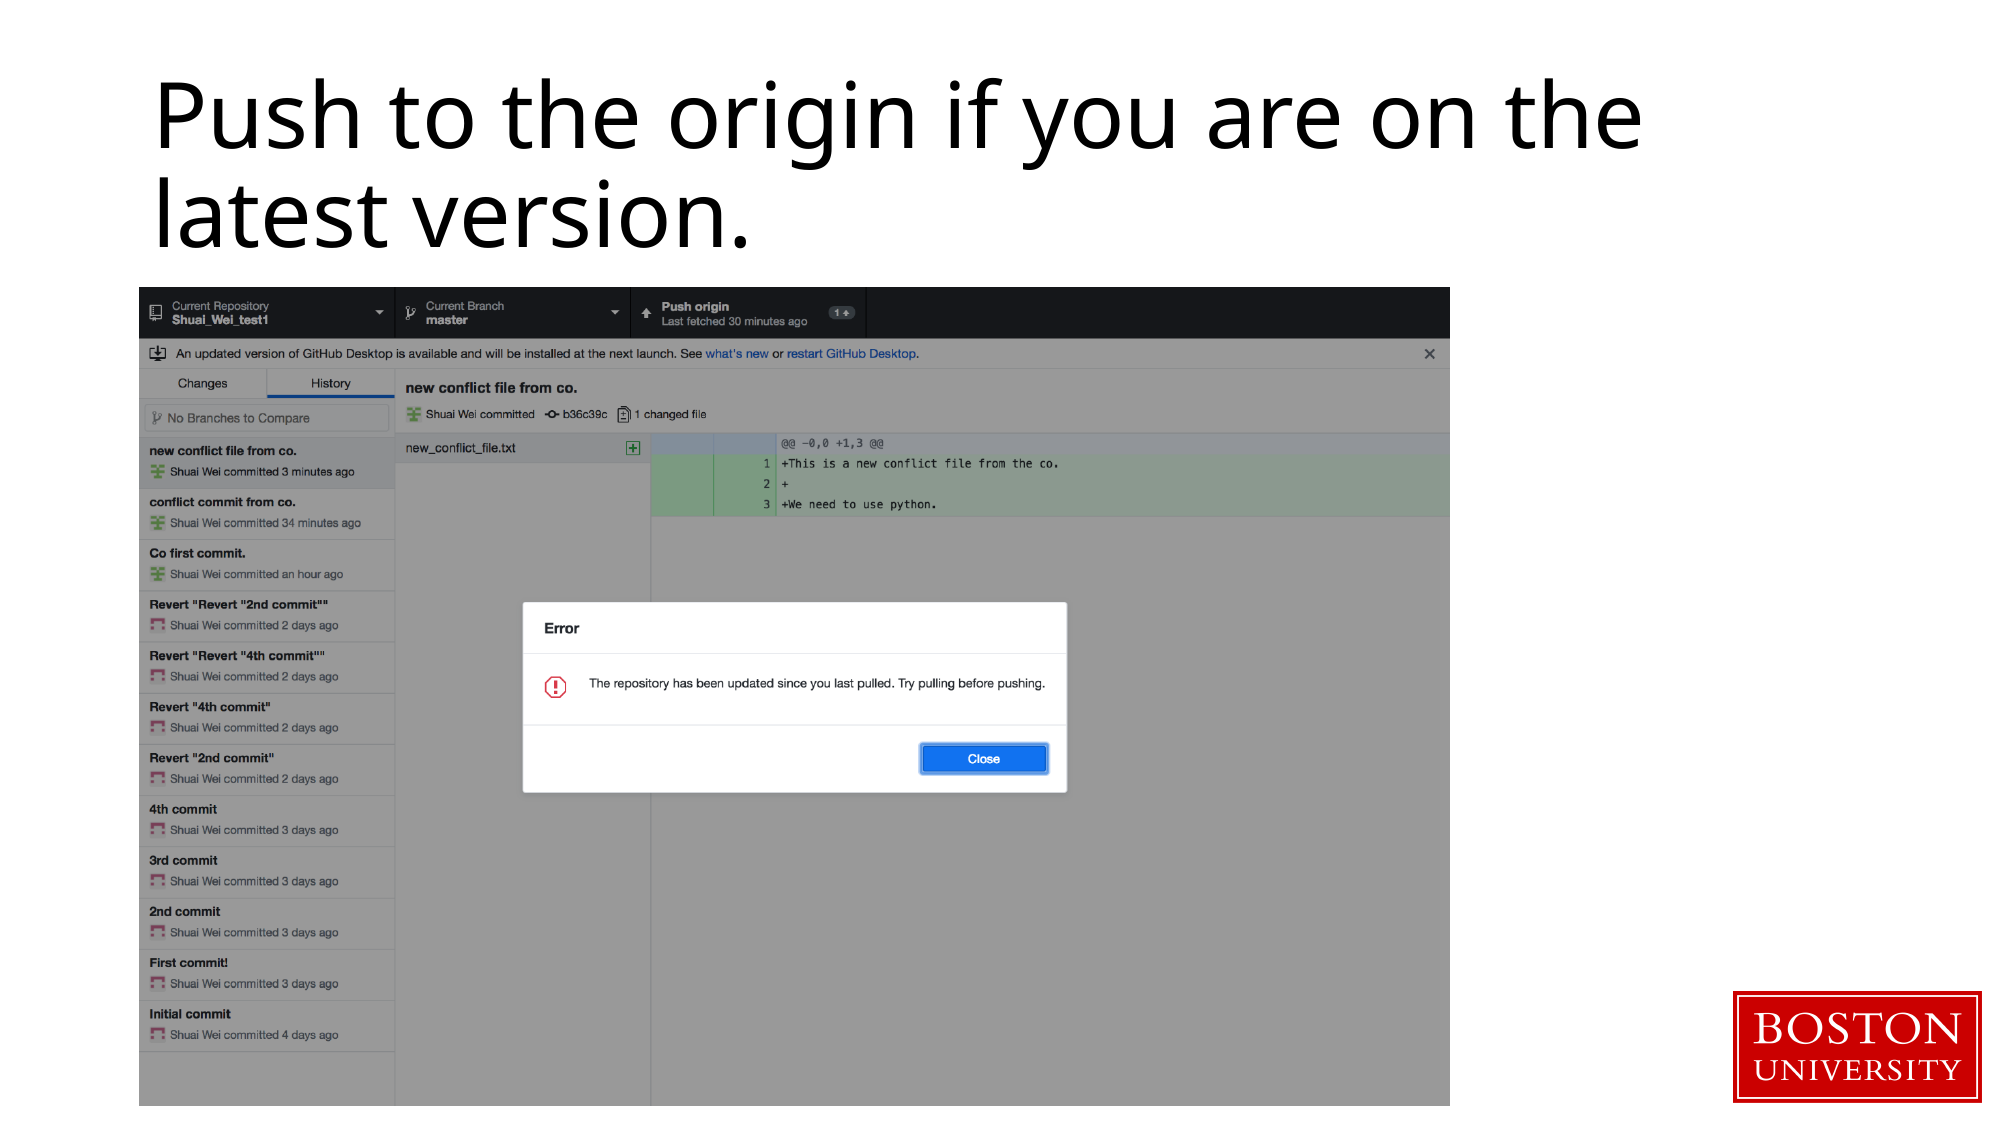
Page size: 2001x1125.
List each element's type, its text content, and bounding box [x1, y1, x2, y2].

title Push to the origin if you are on the latest version. [137, 59, 1863, 278]
picture [1733, 991, 1982, 1103]
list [139, 287, 1453, 1106]
